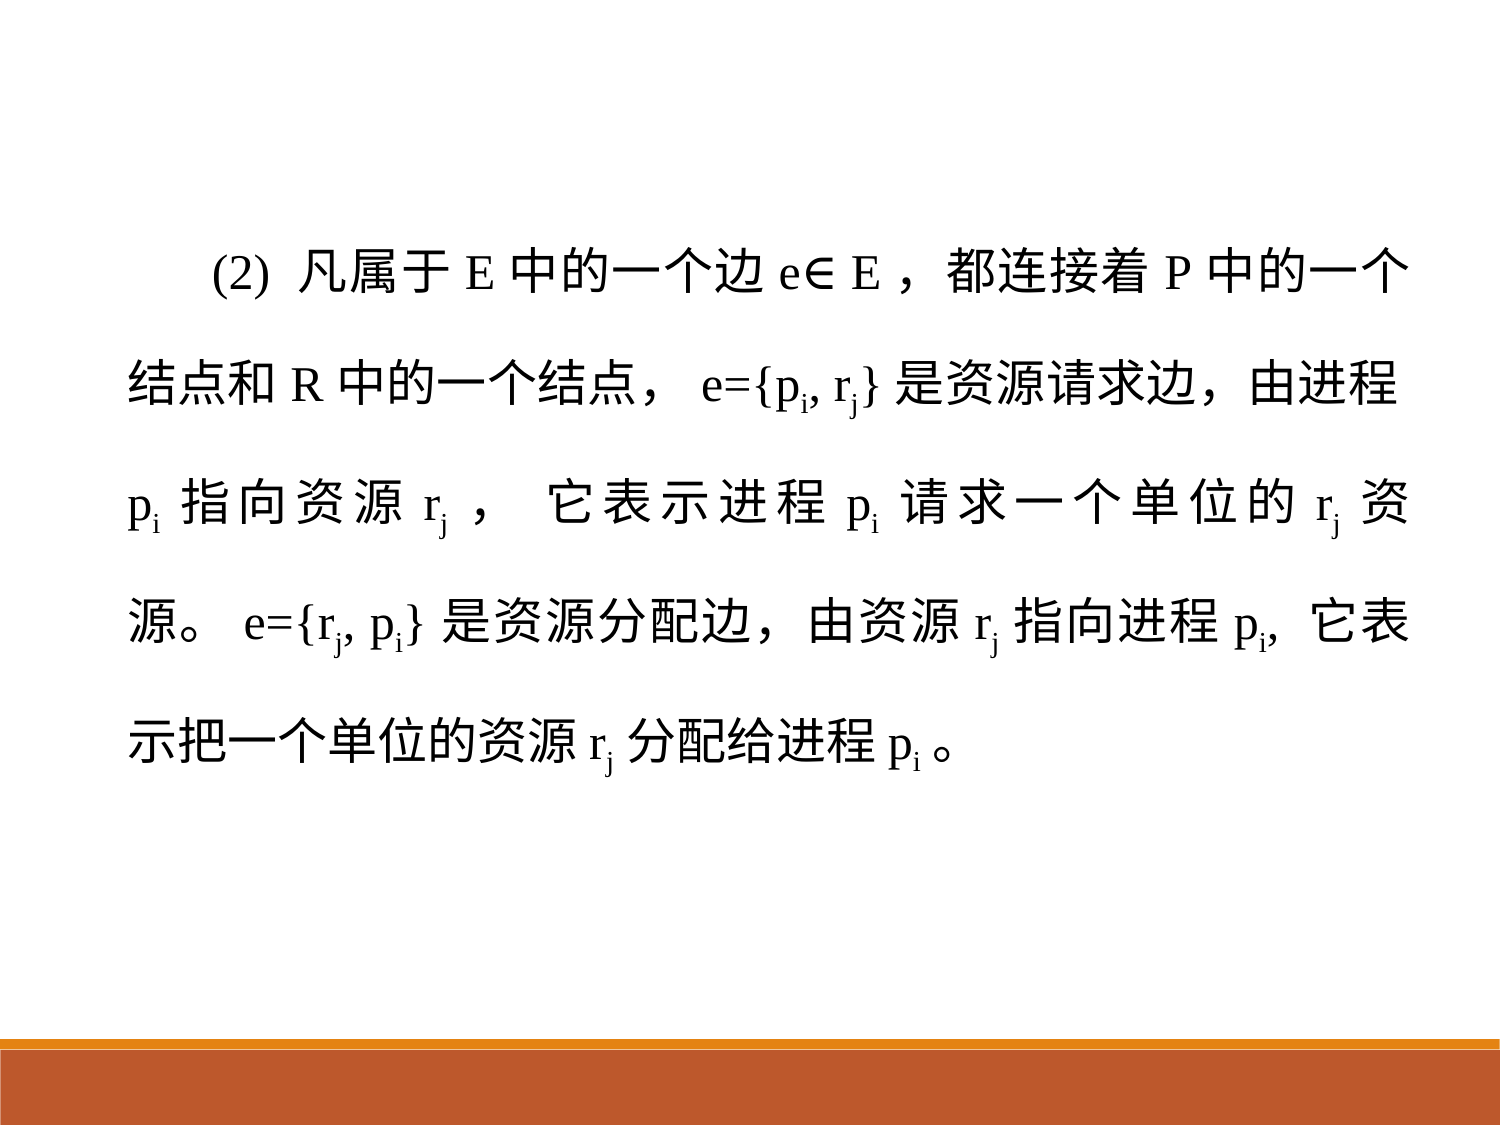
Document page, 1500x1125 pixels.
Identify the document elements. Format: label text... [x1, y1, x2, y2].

text_box (2) 凡属于E中的一个边e∈E，都连接着P中的一个结点和R中的一个结点，e={pi, rj}是资源请求边，由进程pi指向资源rj， 它表示进程pi请求一个单位的rj资源。e={rj, pi}是资源分配边，由资源rj指向进程pi, 它表示把一个单位的资源rj分配给进程pi。 [112, 187, 1425, 786]
